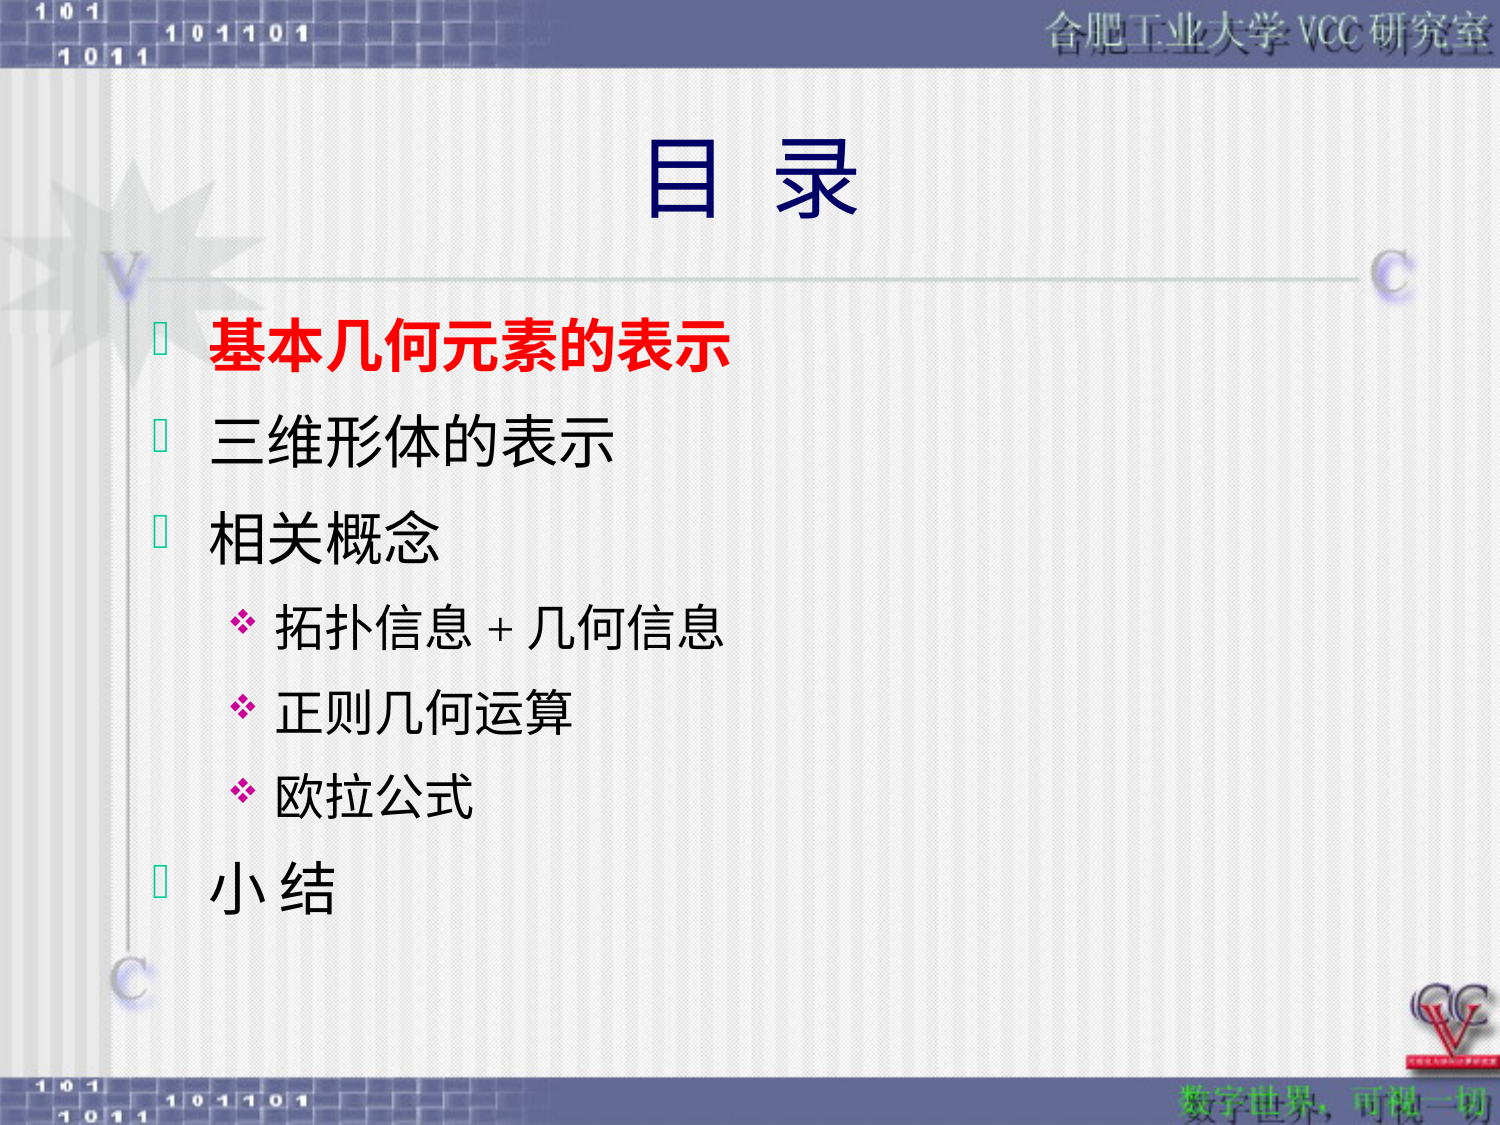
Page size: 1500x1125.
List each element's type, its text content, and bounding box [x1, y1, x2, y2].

picture [0, 0, 1500, 1125]
title 目 录 [112, 112, 1388, 238]
list 基本几何元素的表示 三维形体的表示 相关概念 拓扑信息+几何信息 正则几何运算 欧拉公式 小 结 [137, 287, 1413, 963]
